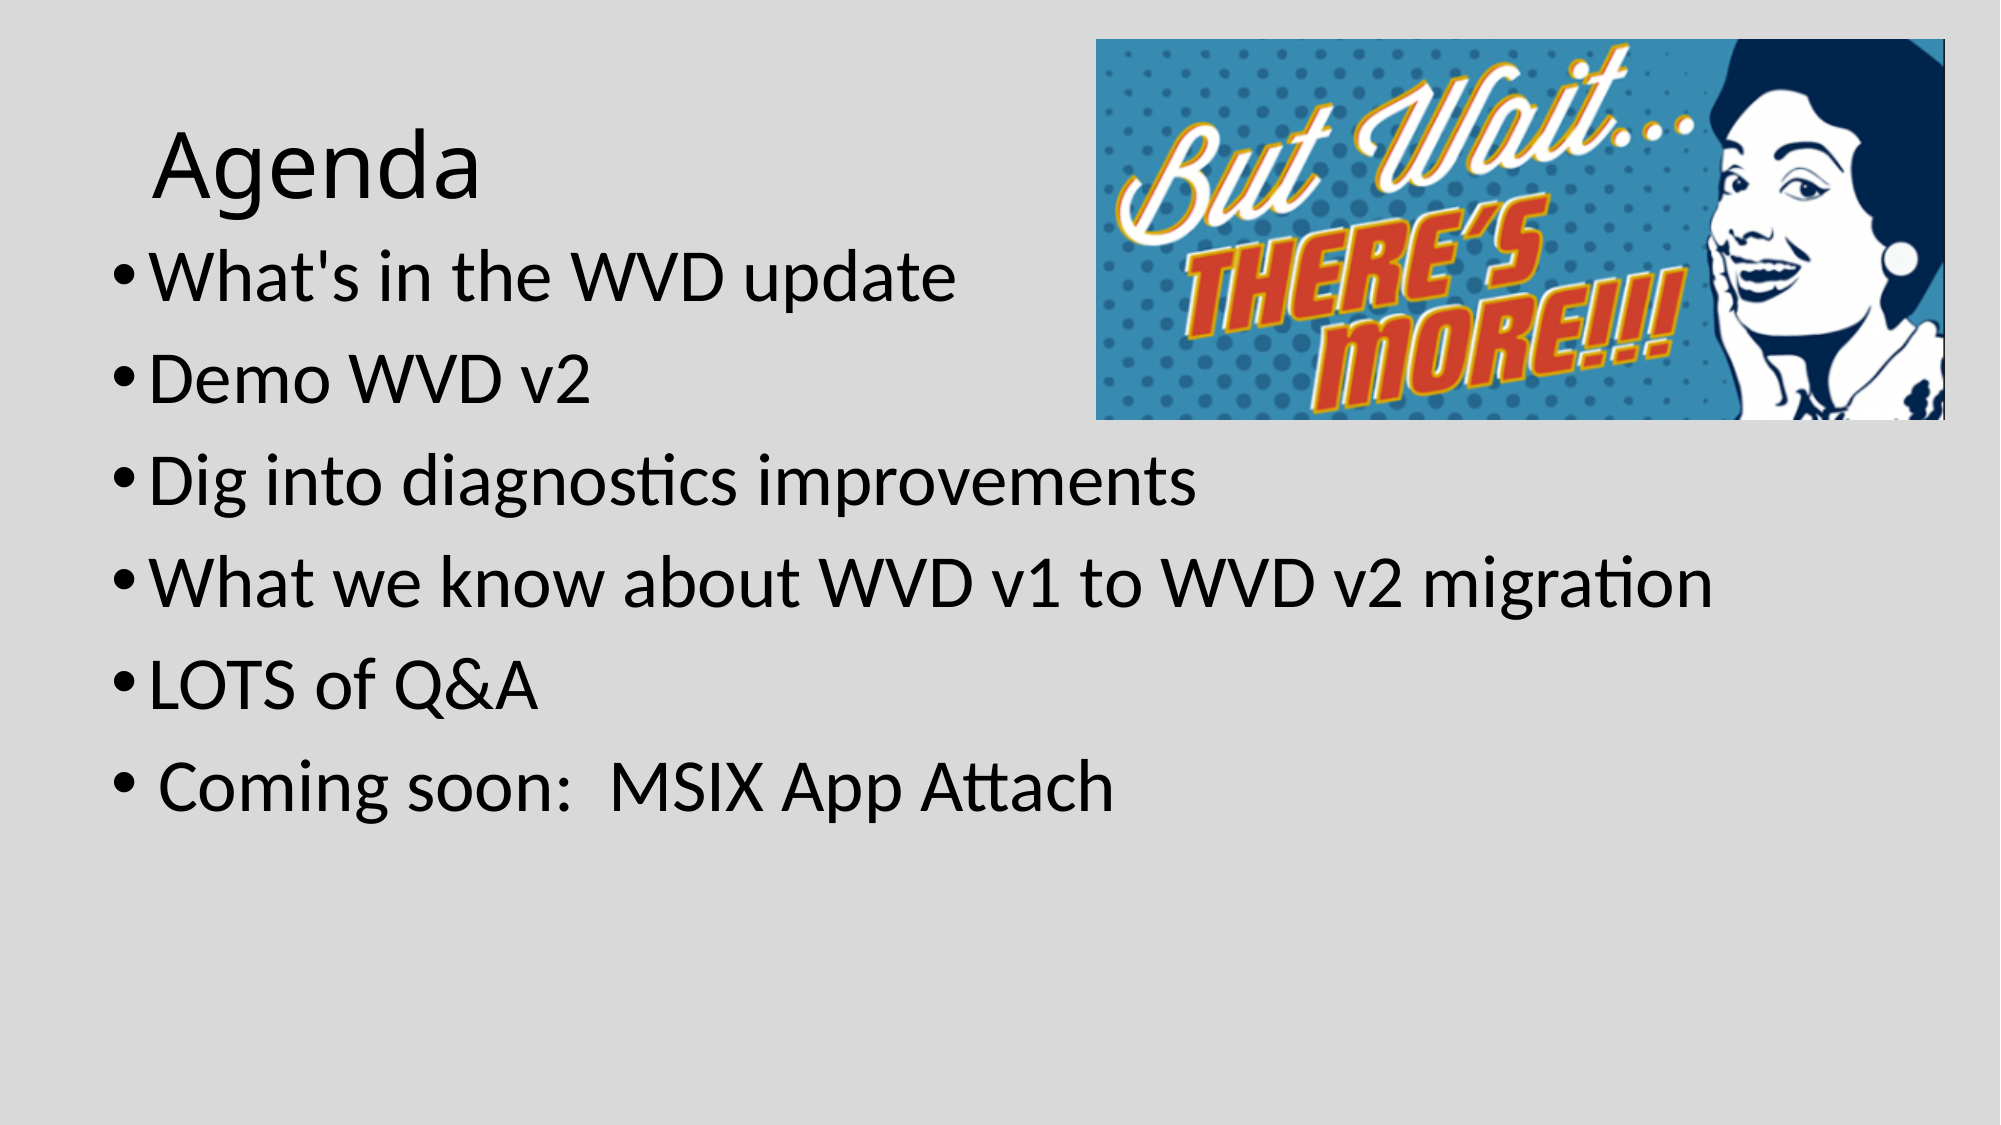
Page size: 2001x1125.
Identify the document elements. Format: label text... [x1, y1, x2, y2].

text_box Coming soon: MSIX App Attach [96, 728, 1982, 894]
title Agenda [137, 59, 1096, 229]
picture [1096, 39, 1945, 420]
list What's in the WVD update Demo WVD v2 Dig into diagnostics improvements What we know about WVD v1 to WVD v2 migration LOTS of Q&A [96, 229, 1904, 728]
